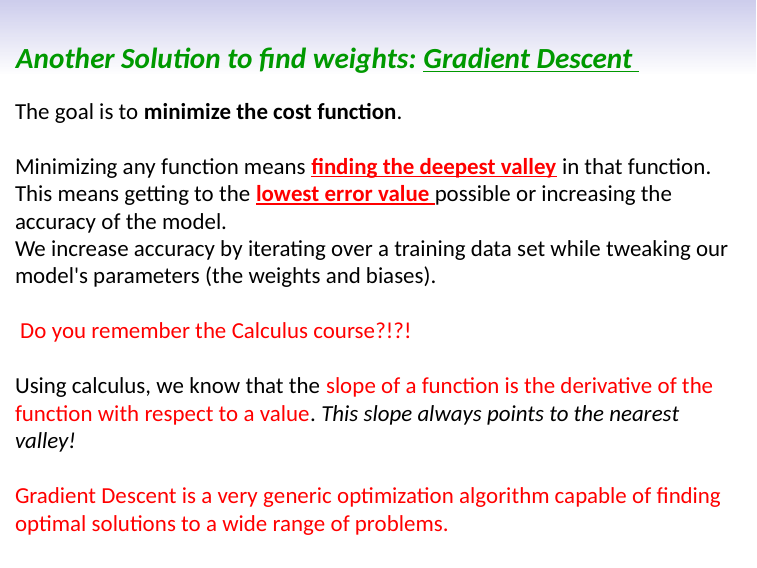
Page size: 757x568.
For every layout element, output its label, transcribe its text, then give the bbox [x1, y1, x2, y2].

picture [0, 0, 756, 74]
list The goal is to minimize the cost function. Minimizing any function means finding the deepest valley in that function. This means getting to the lowest error value possible or increasing the accuracy of the model. We increase accuracy by iterating over a training data set while tweaking our model's parameters (the weights and biases). Do you remember the Calculus course?!?! Using calculus, we know that the slope of a function is the derivative of the function with respect to a value. This slope always points to the nearest valley! Gradient Descent is a very generic optimization algorithm capable of finding optimal solutions to a wide range of problems. [15, 96, 741, 568]
title Another Solution to find weights: Gradient Descent [15, 39, 640, 75]
